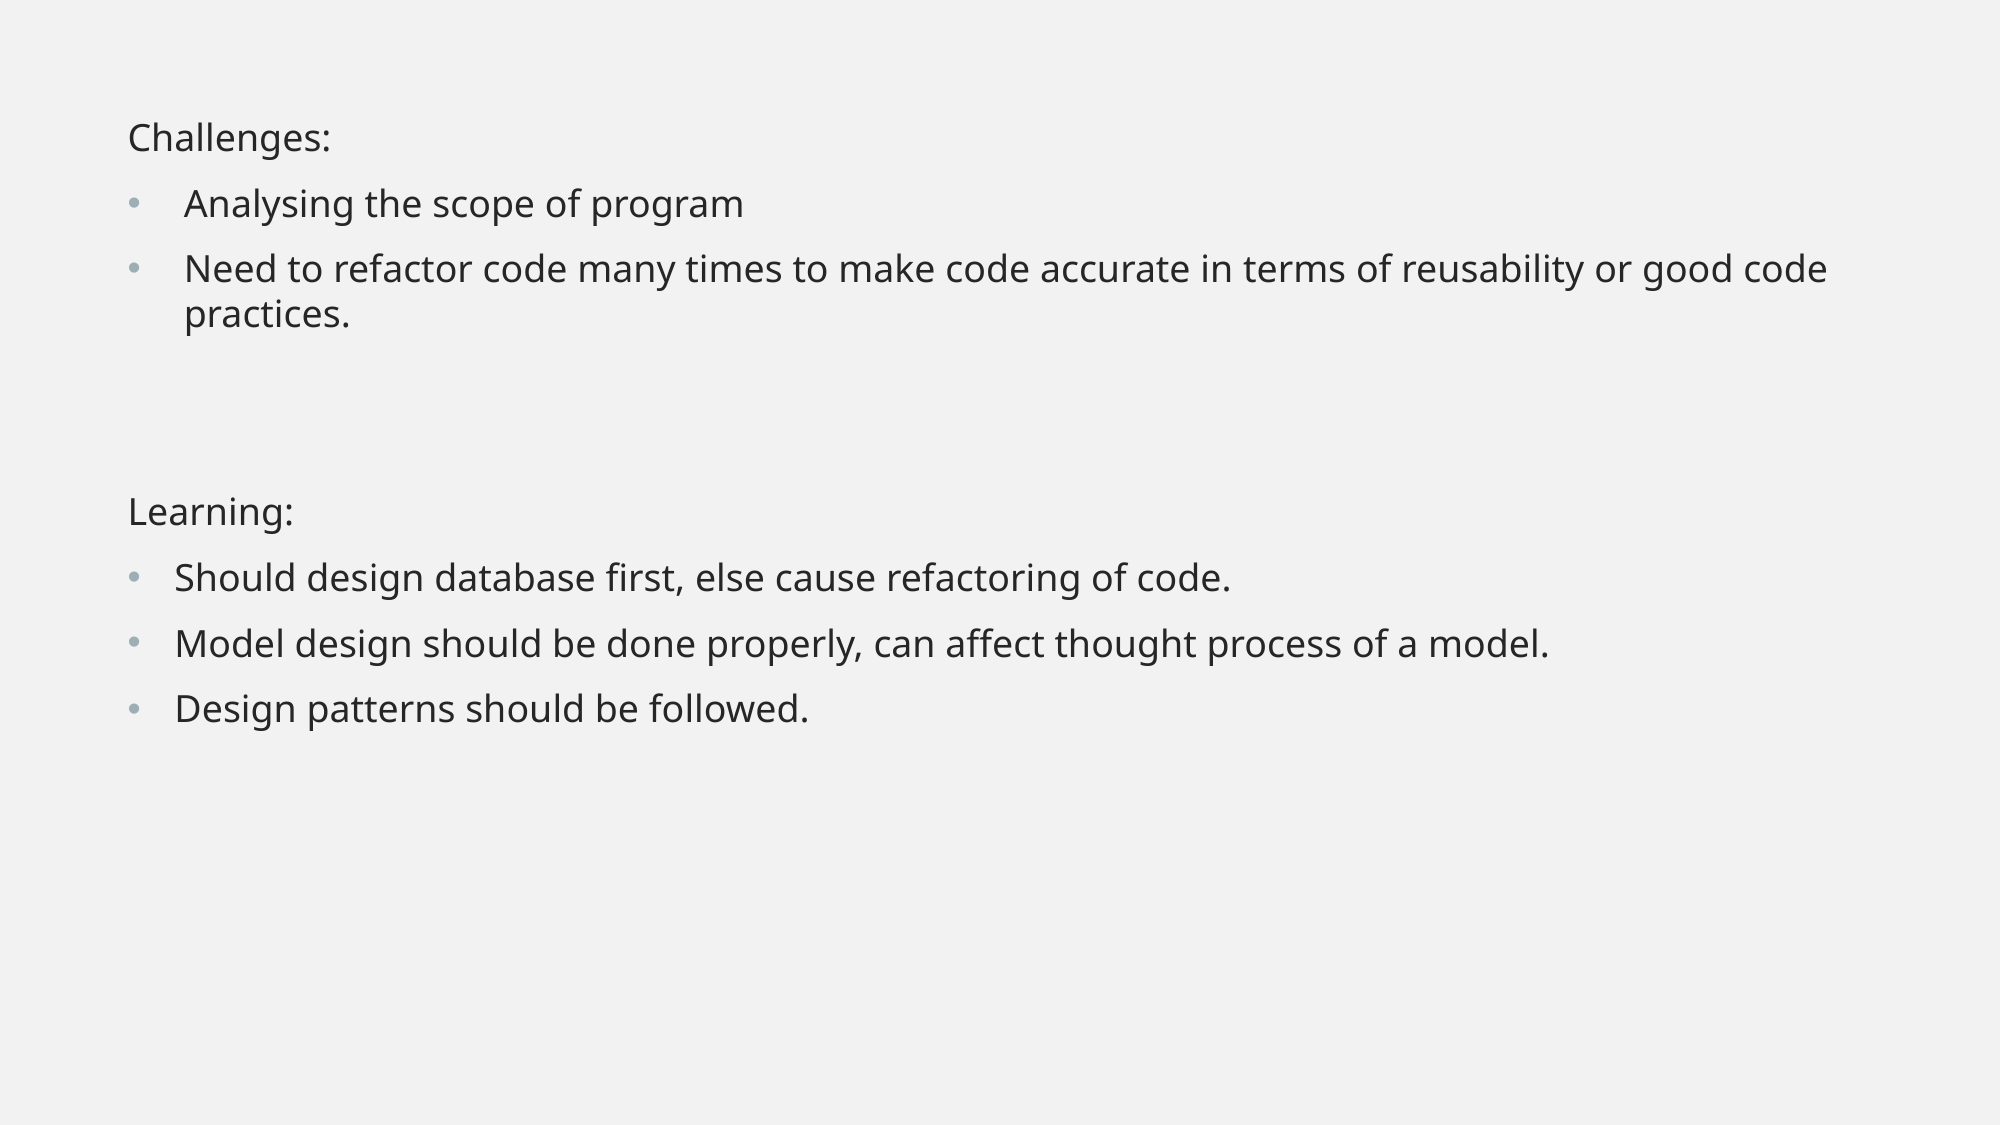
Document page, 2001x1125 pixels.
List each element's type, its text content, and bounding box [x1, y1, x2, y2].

list Challenges: Analysing the scope of program Need to refactor code many times to make code accurate in terms of reusability or good code practices. Learning: Should design database first, else cause refactoring of code. Model design should be done properly, can affect thought process of a model. Design patterns should be followed. [112, 178, 1887, 929]
